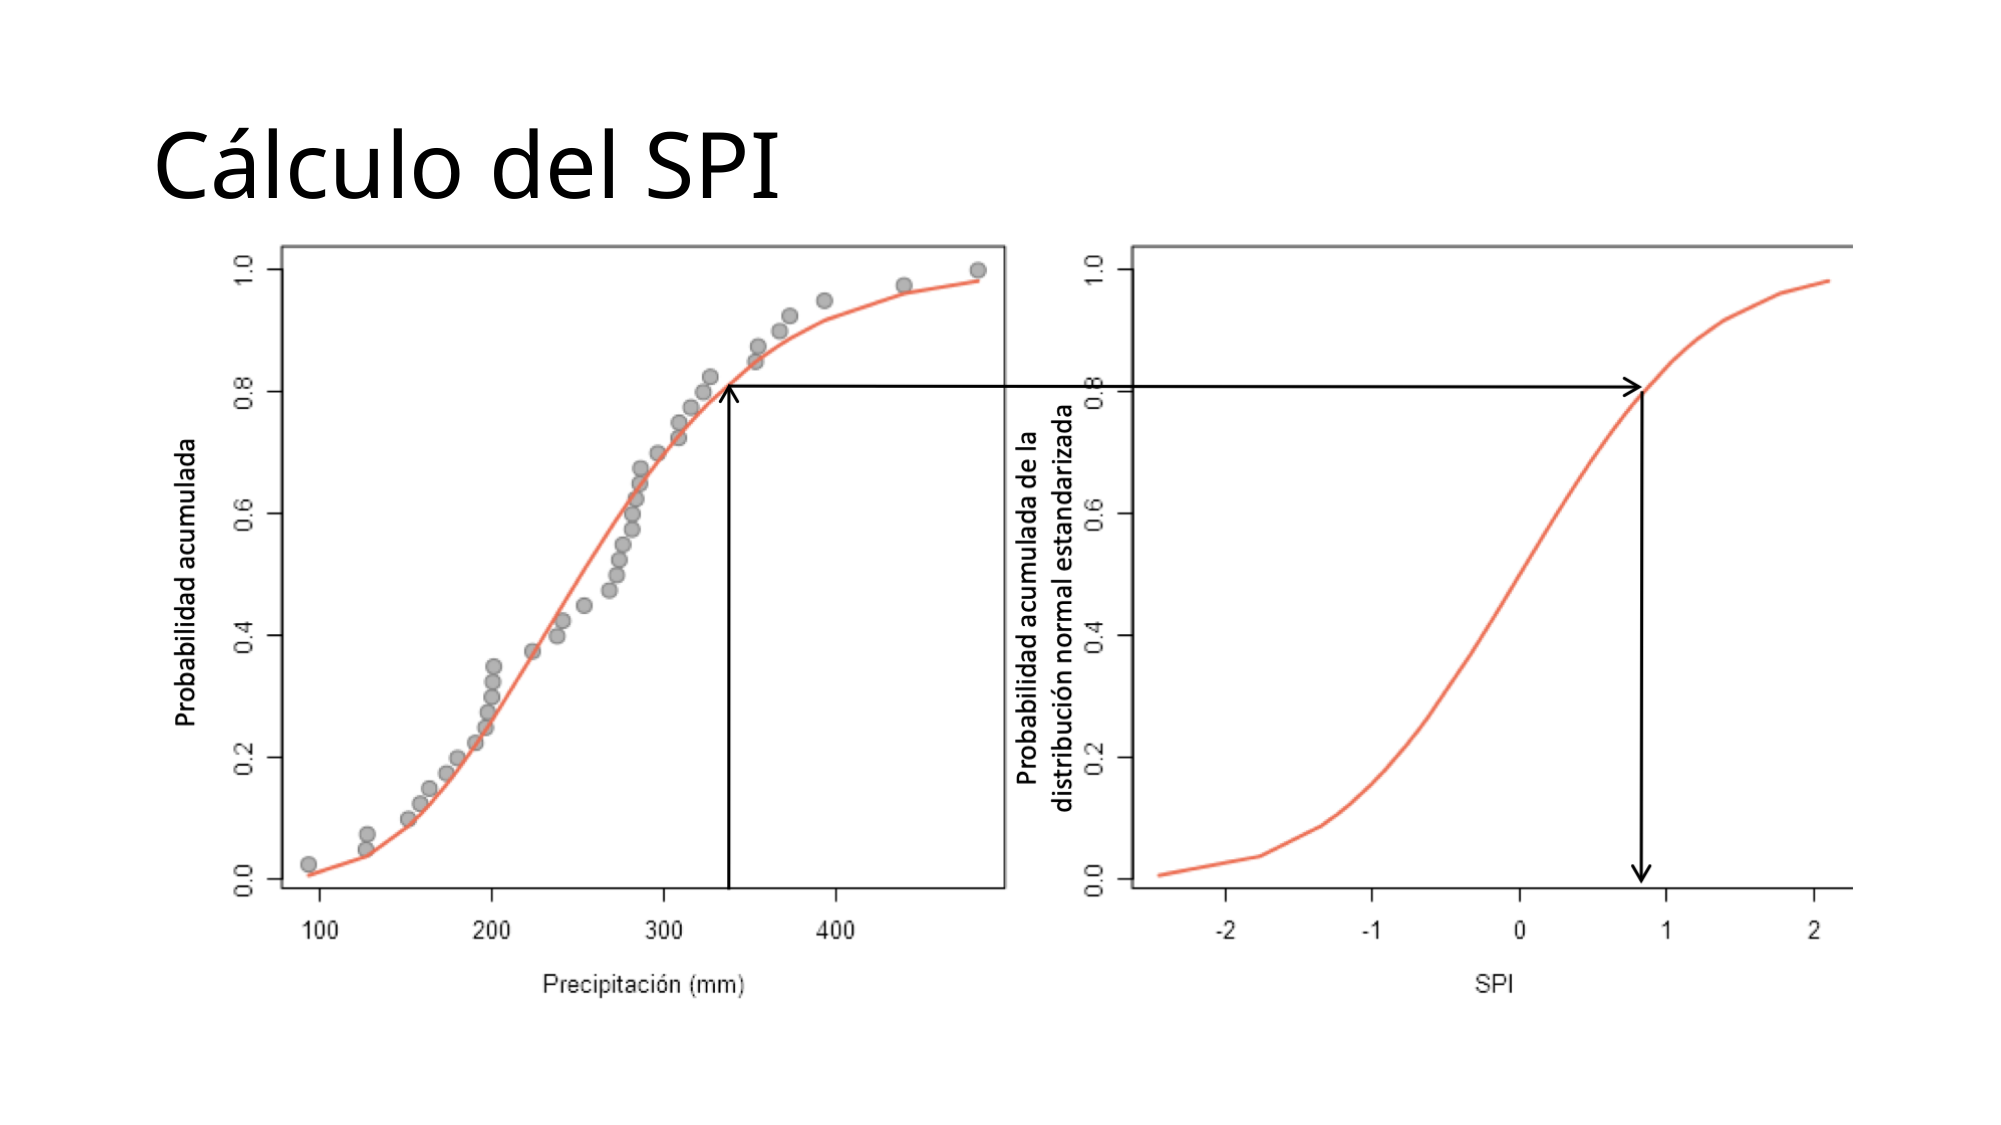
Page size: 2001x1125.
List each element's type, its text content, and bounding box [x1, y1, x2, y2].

picture [137, 215, 1867, 1013]
title Cálculo del SPI [137, 59, 1863, 215]
